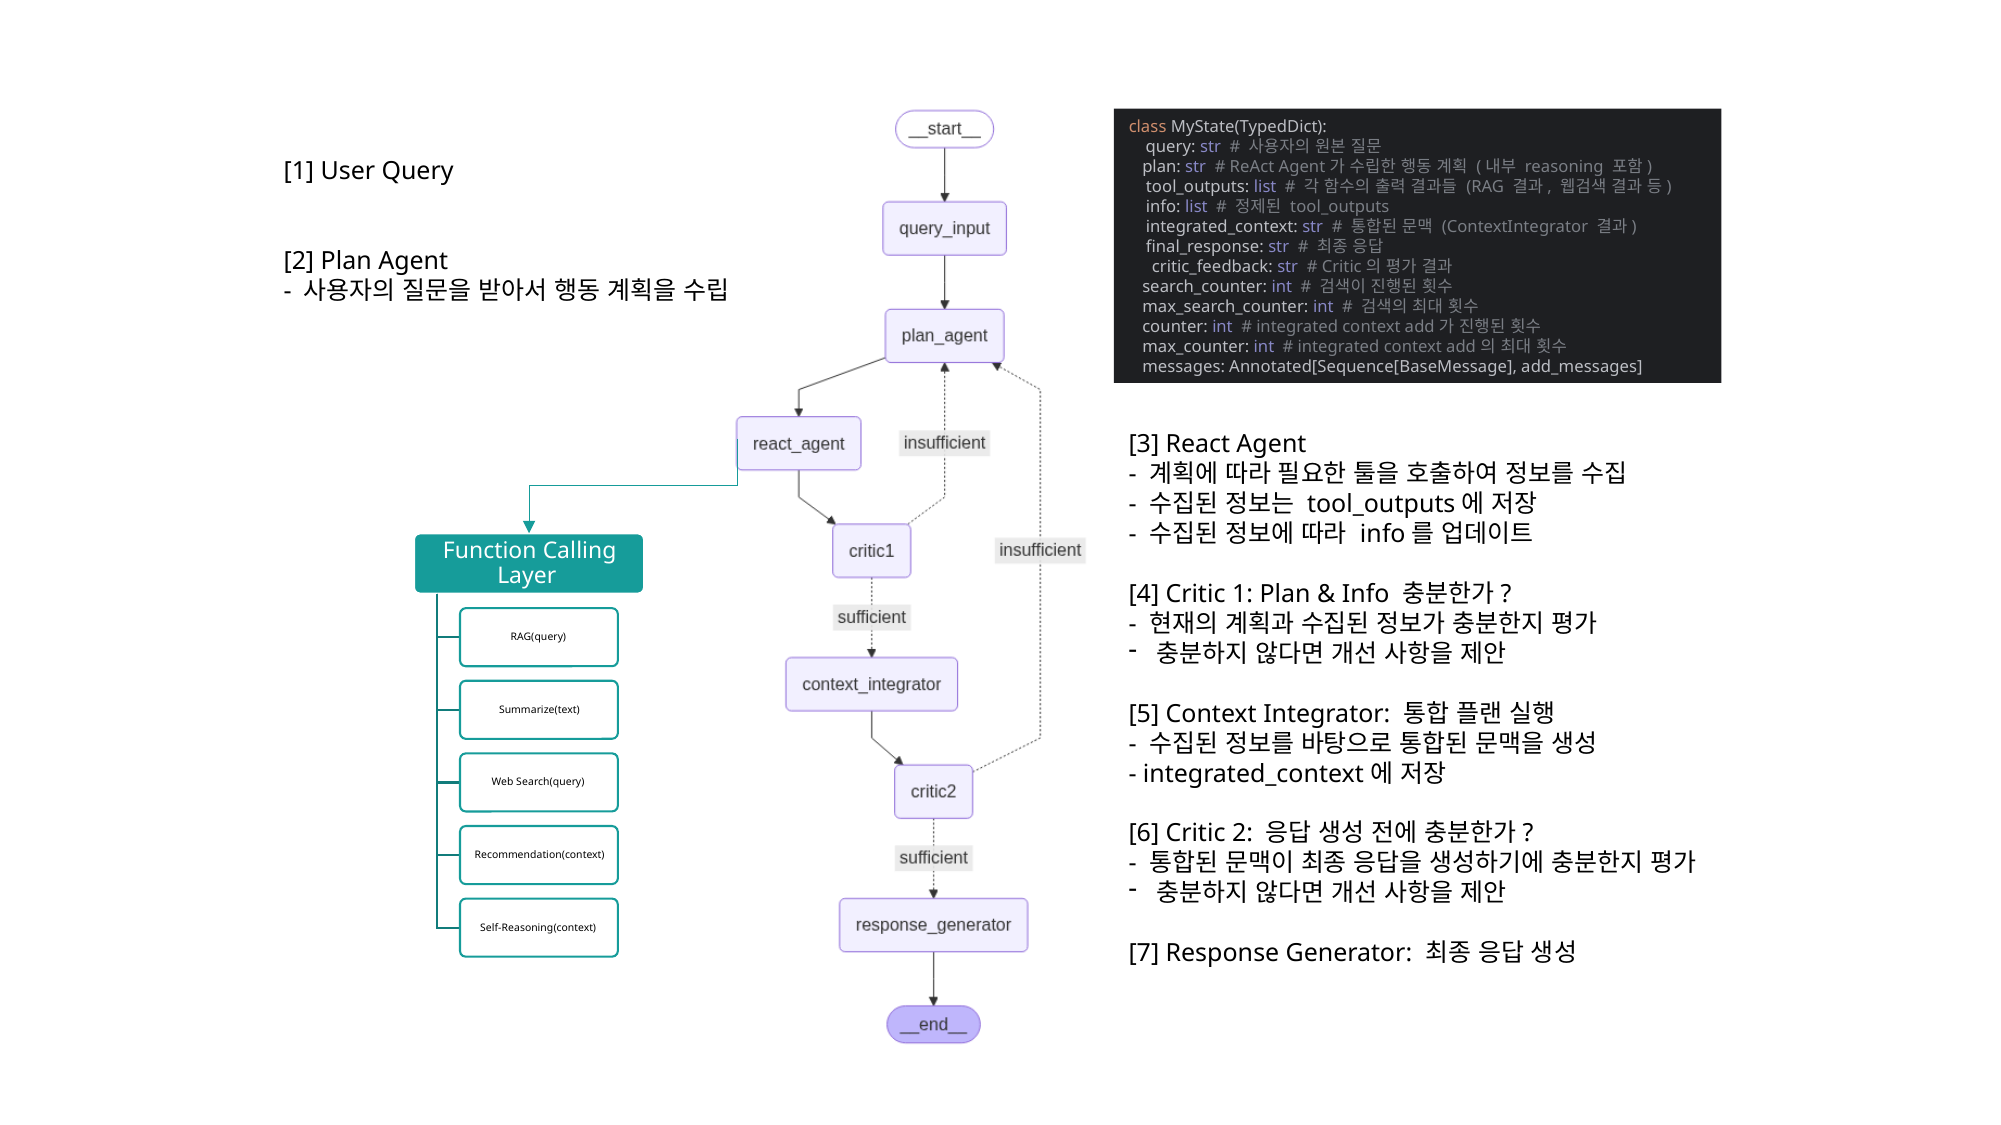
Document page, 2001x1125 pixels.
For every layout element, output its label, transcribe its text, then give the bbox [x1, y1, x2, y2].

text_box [529, 438, 738, 534]
text_box class MyState(TypedDict): query: str # 사용자의 원본 질문 plan: str # ReAct Agent가 수립한 행동 계획 (내부 reasoning 포함) tool_outputs: list # 각 함수의 출력 결과들 (RAG 결과, 웹검색 결과 등) info: list # 정제된 tool_outputs integrated_context: str # 통합된 문맥 (ContextIntegrator 결과) final_response: str # 최종 응답 critic_feedback: str # Critic의 평가 결과 search_counter: int # 검색이 진행된 횟수 max_search_counter: int # 검색의 최대 횟수 counter: int # integrated context add가 진행된 횟수 max_counter: int # integrated context add의 최대 횟수 messages: Annotated[Sequence[BaseMessage], add_messages] [1113, 108, 1722, 383]
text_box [329, 533, 728, 958]
text_box [3] React Agent - 계획에 따라 필요한 툴을 호출하여 정보를 수집 - 수집된 정보는 tool_outputs에 저장 - 수집된 정보에 따라 info를 업데이트 [4] Critic 1: Plan & Info 충분한가? - 현재의 계획과 수집된 정보가 충분한지 평가 충분하지 않다면 개선 사항을 제안 [5] Context Integrator: 통합 플랜 실행 - 수집된 정보를 바탕으로 통합된 문맥을 생성 - integrated_context에 저장 [6] Critic 2: 응답 생성 전에 충분한가? - 통합된 문맥이 최종 응답을 생성하기에 충분한지 평가 충분하지 않다면 개선 사항을 제안 [7] Response Generator: 최종 응답 생성 [1113, 420, 1816, 974]
picture [728, 102, 1095, 1052]
text_box [1] User Query [2] Plan Agent - 사용자의 질문을 받아서 행동 계획을 수립 [268, 147, 728, 342]
